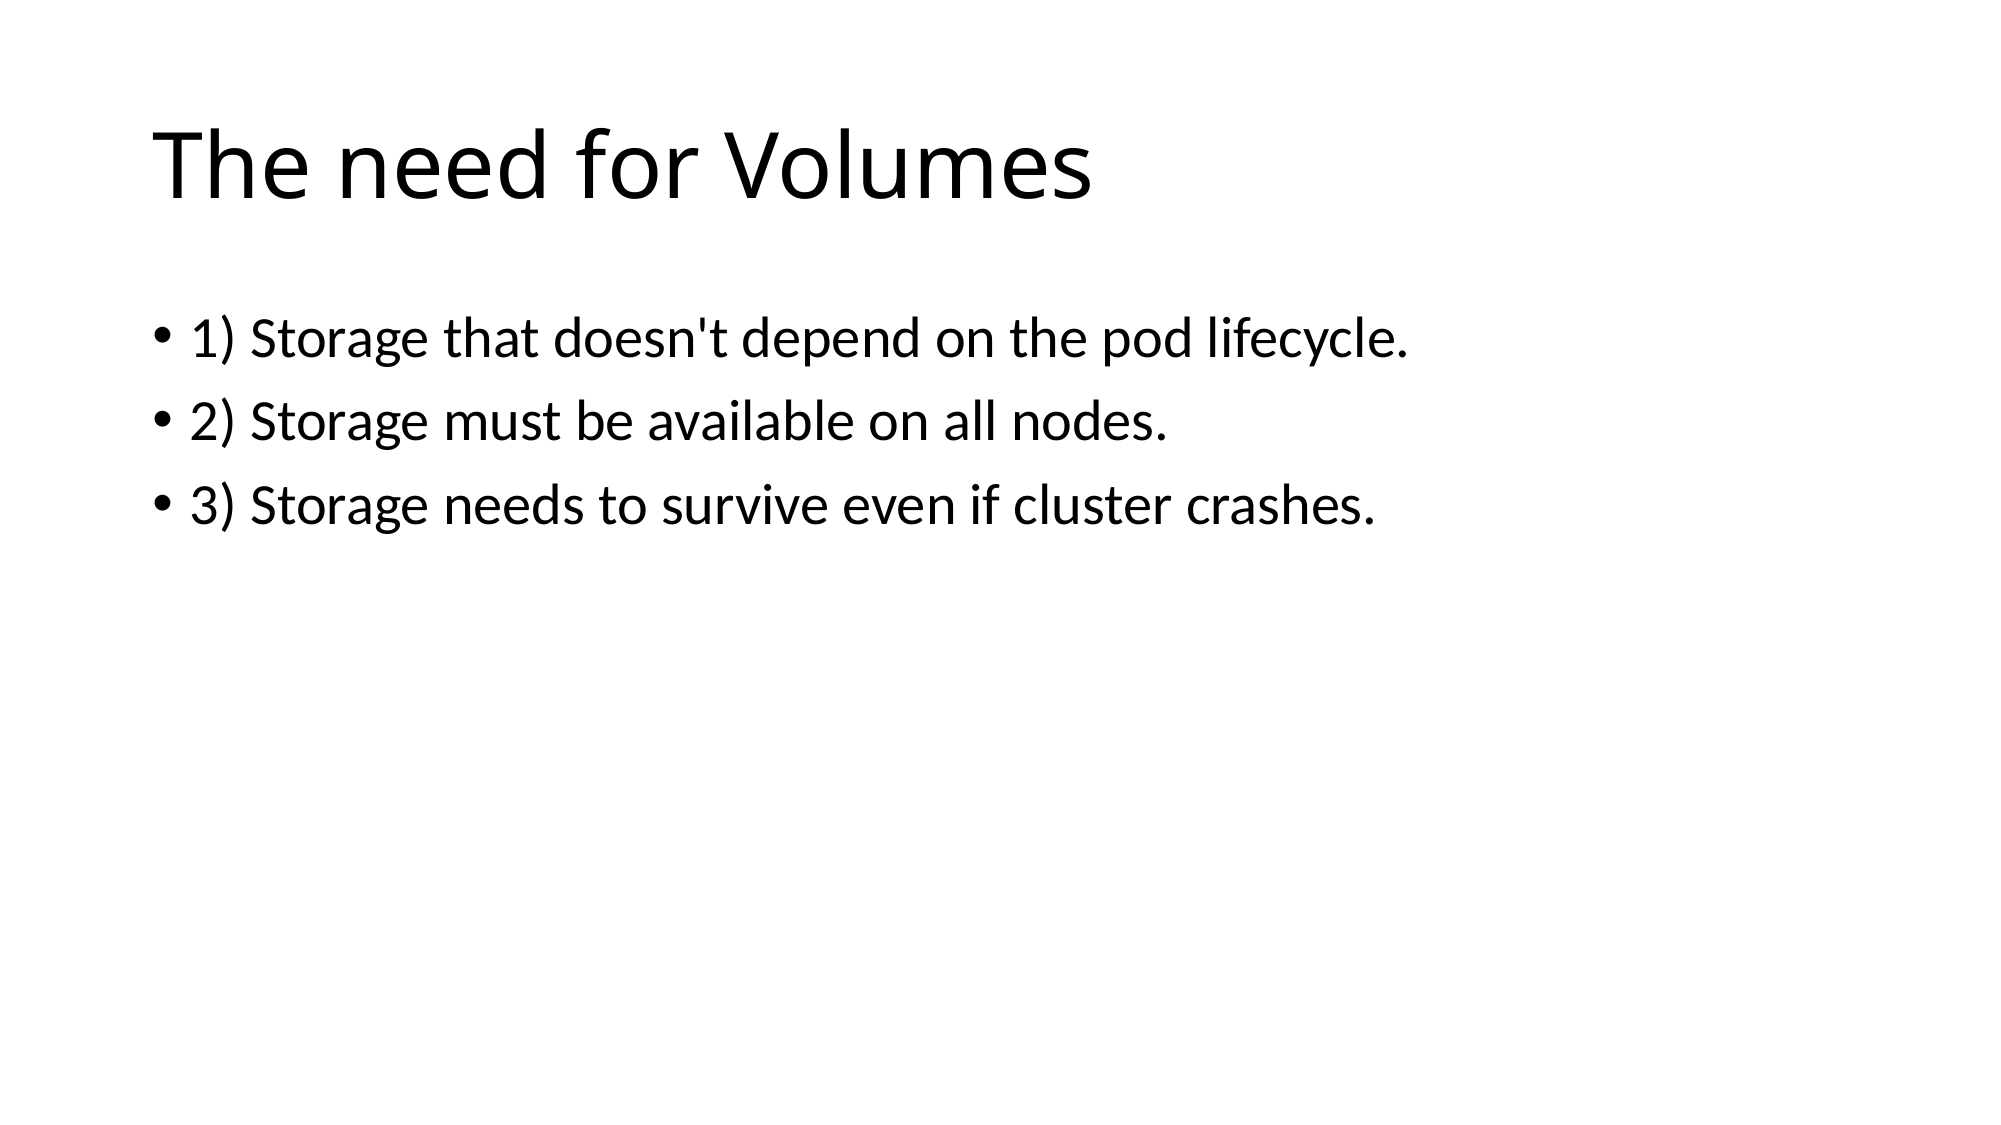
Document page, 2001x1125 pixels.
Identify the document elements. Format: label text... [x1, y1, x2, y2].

list 1) Storage that doesn't depend on the pod lifecycle. 2) Storage must be available on all nodes. 3) Storage needs to survive even if cluster crashes. [137, 299, 1863, 1014]
title The need for Volumes [137, 59, 1863, 278]
